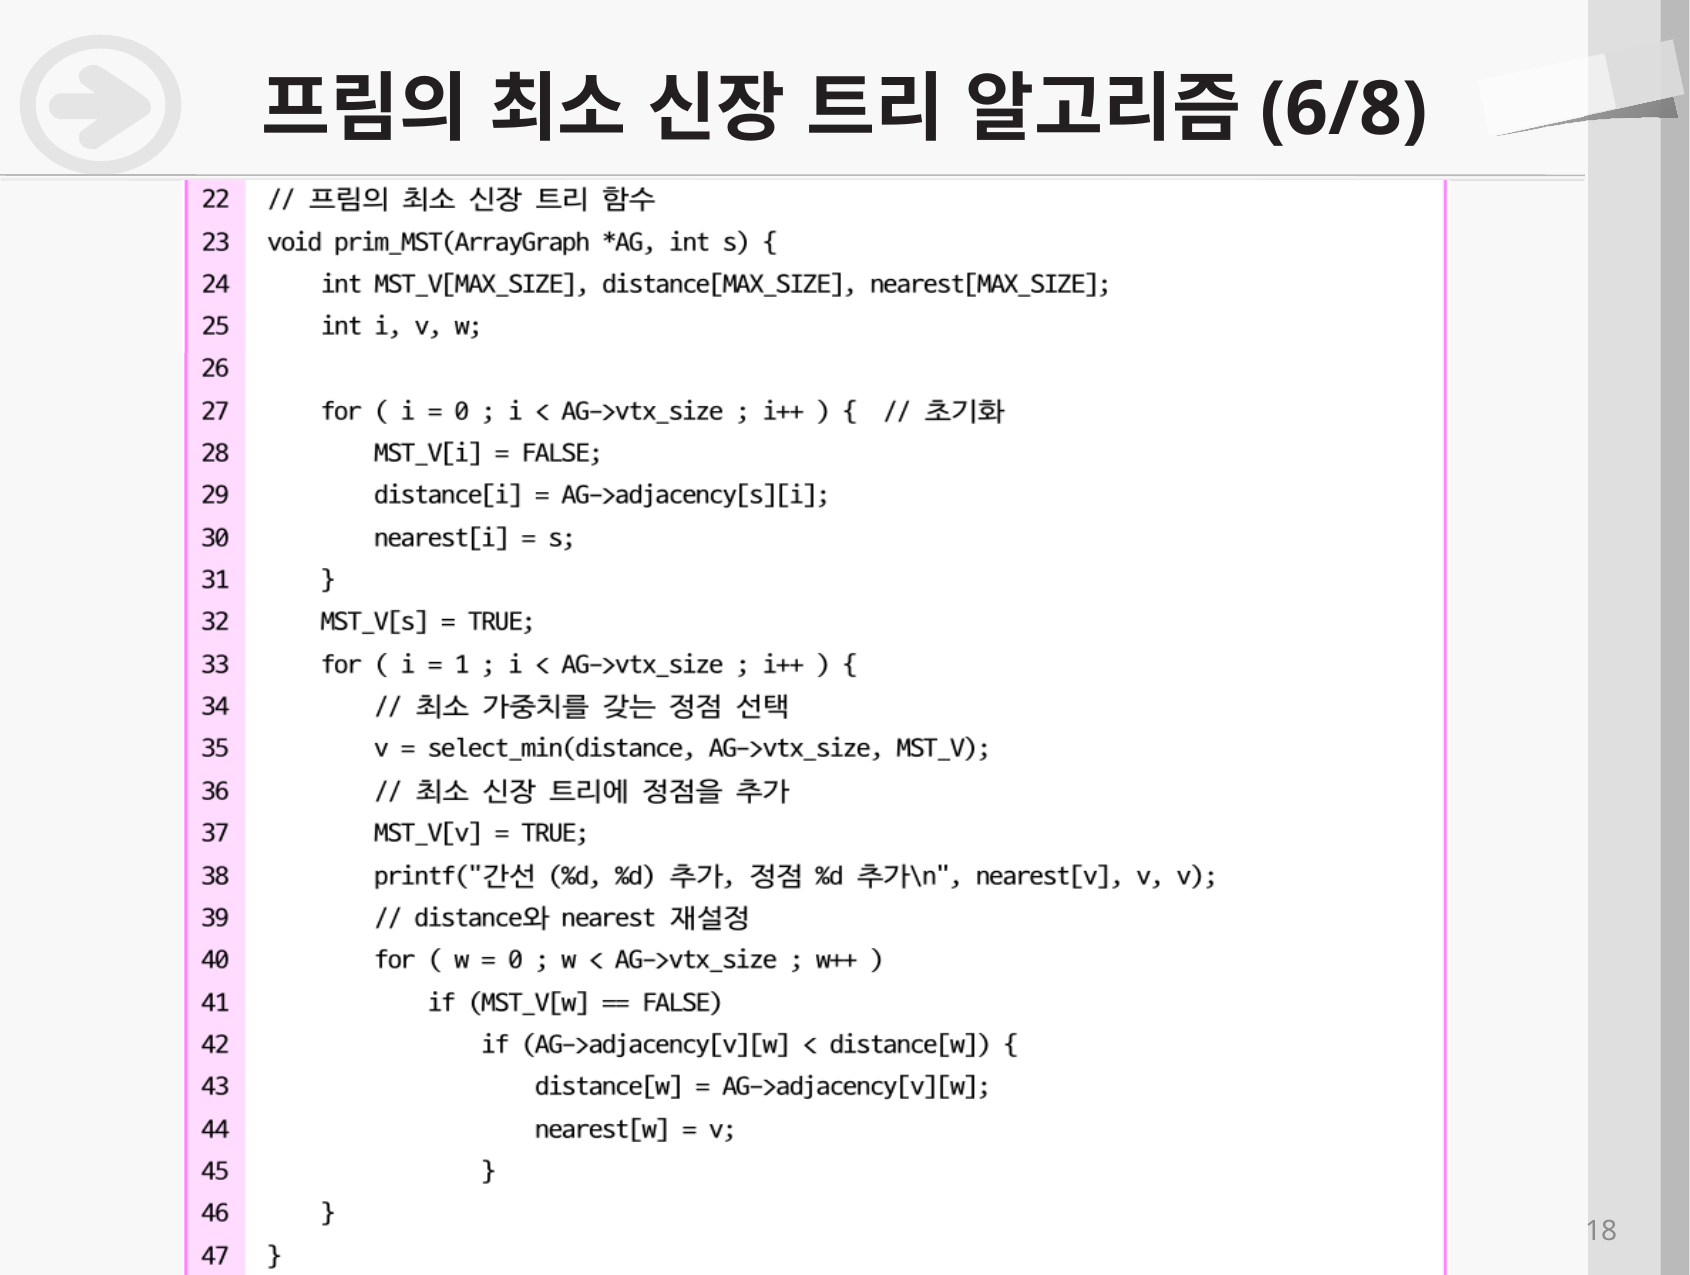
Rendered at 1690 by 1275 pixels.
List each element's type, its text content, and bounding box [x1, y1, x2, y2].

title 프림의 최소 신장 트리 알고리즘(6/8) [57, 28, 1633, 181]
slide_number 18 [1481, 1203, 1633, 1260]
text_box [181, 179, 1450, 1275]
